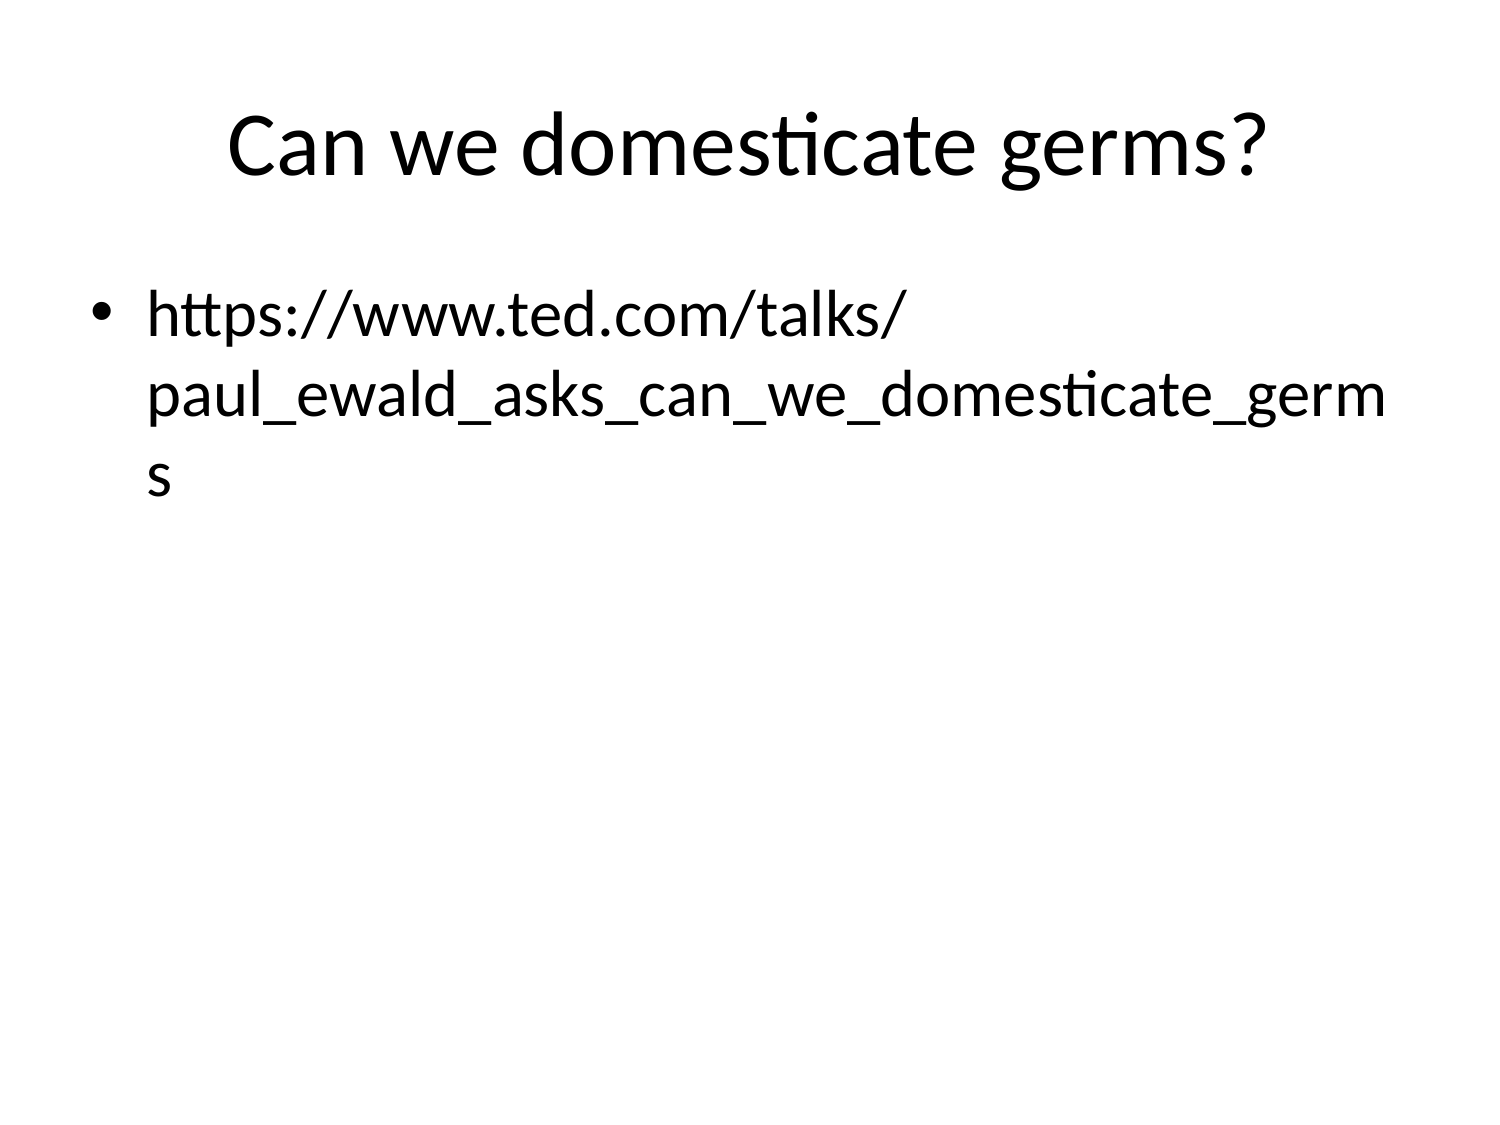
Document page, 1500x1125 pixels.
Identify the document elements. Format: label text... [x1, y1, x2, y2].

title Can we domesticate germs? [75, 45, 1425, 233]
list https://www.ted.com/talks/paul_ewald_asks_can_we_domesticate_germs [75, 262, 1425, 1005]
